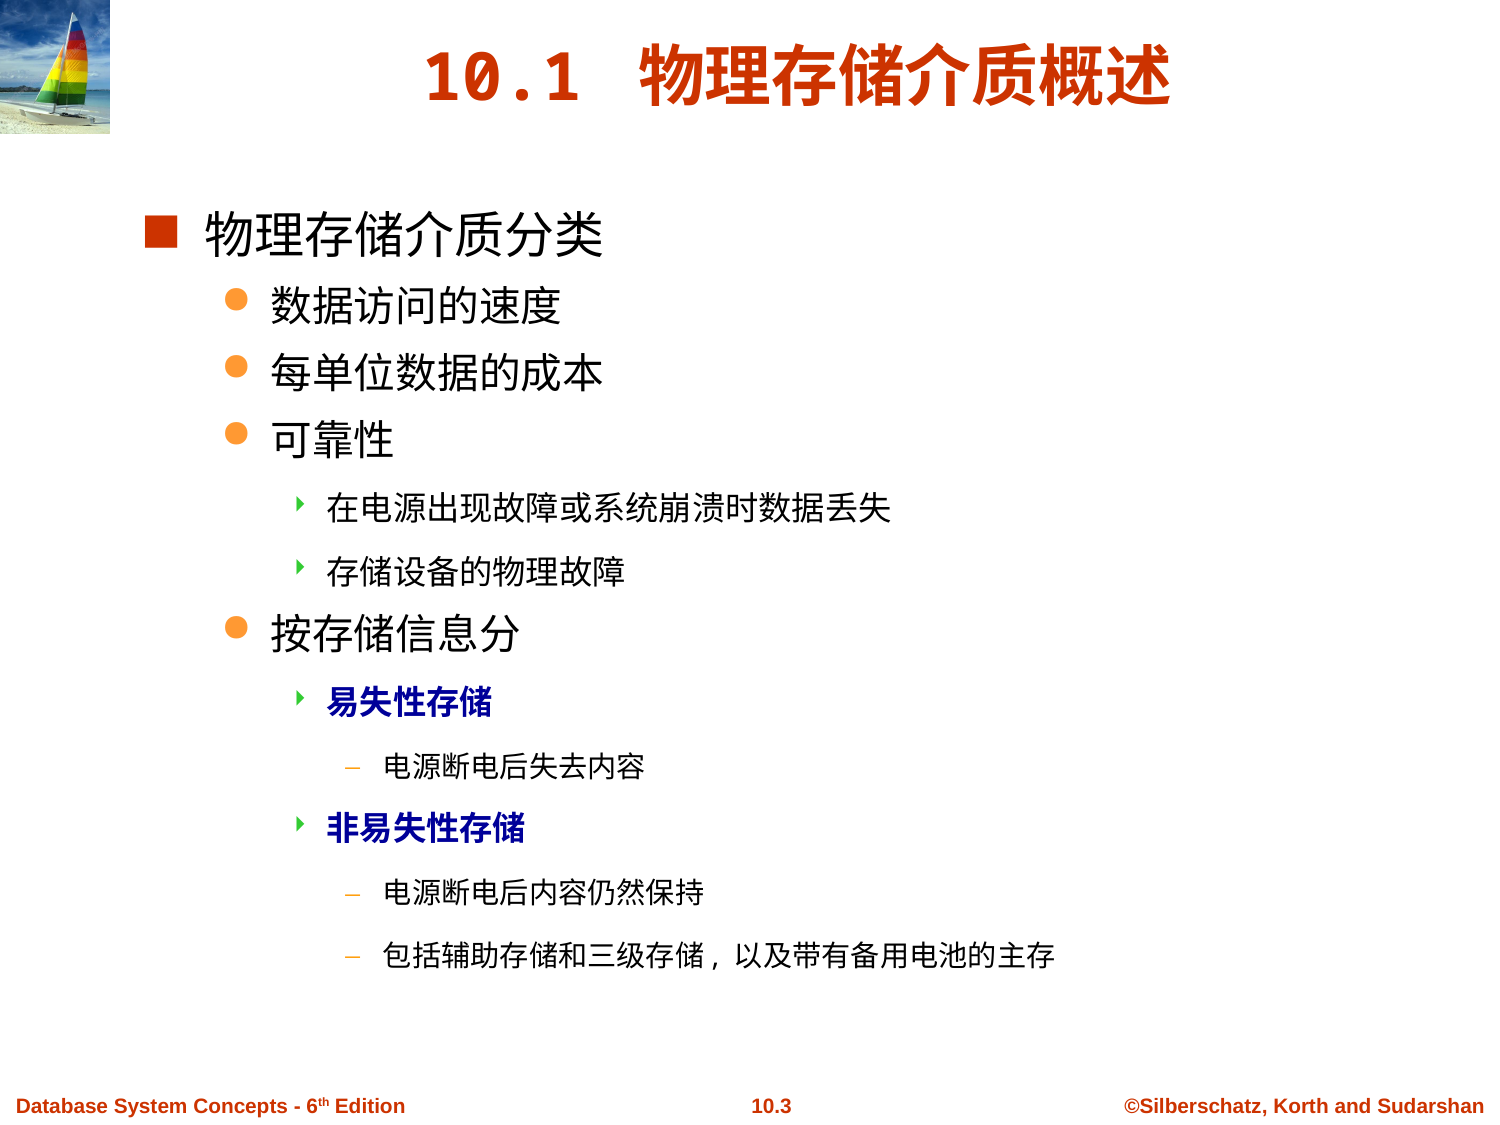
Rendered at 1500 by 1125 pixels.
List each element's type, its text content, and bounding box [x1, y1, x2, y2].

picture [0, 0, 110, 134]
list 物理存储介质分类 数据访问的速度 每单位数据的成本 可靠性 在电源出现故障或系统崩溃时数据丢失 存储设备的物理故障 按存储信息分 易失性存储 电源断电后失去内容 非易失性存储 电源断电后内容仍然保持 包括辅助存储和三级存储, 以及带有备用电池的主存 [133, 195, 1313, 1046]
title 10.1 物理存储介质概述 [113, 46, 1482, 122]
